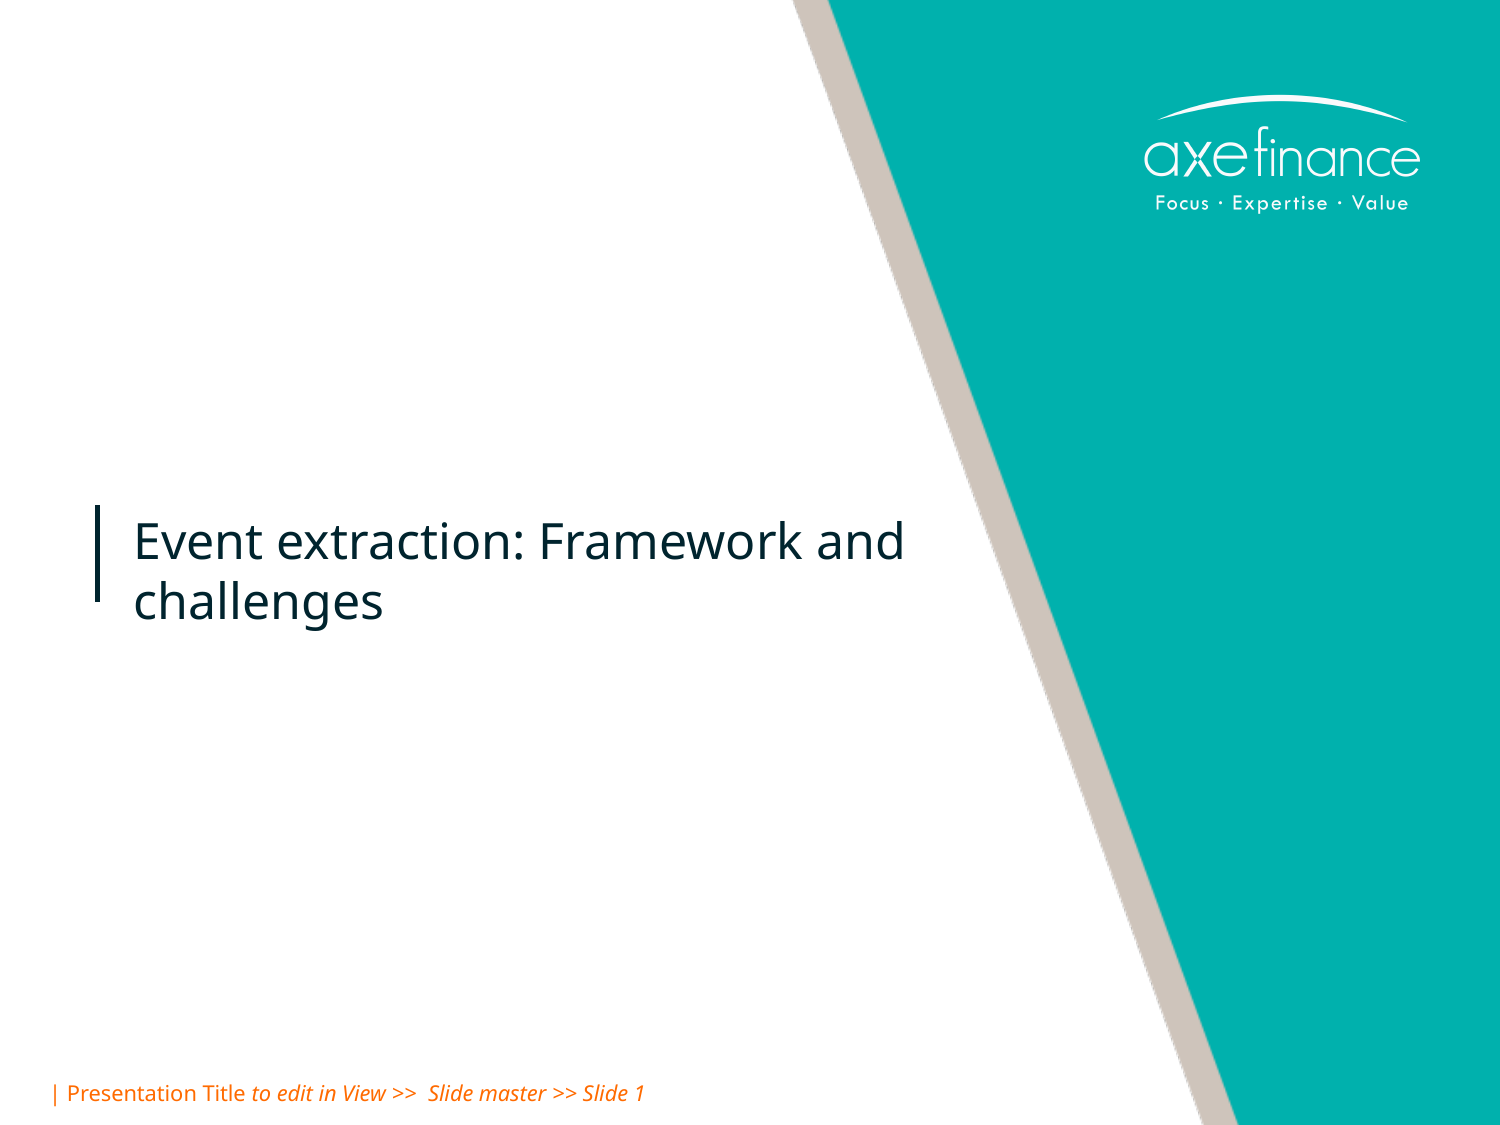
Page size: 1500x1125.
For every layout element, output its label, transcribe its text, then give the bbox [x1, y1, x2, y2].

picture [789, 0, 1500, 1125]
list Event extraction: Framework and challenges [118, 502, 789, 600]
